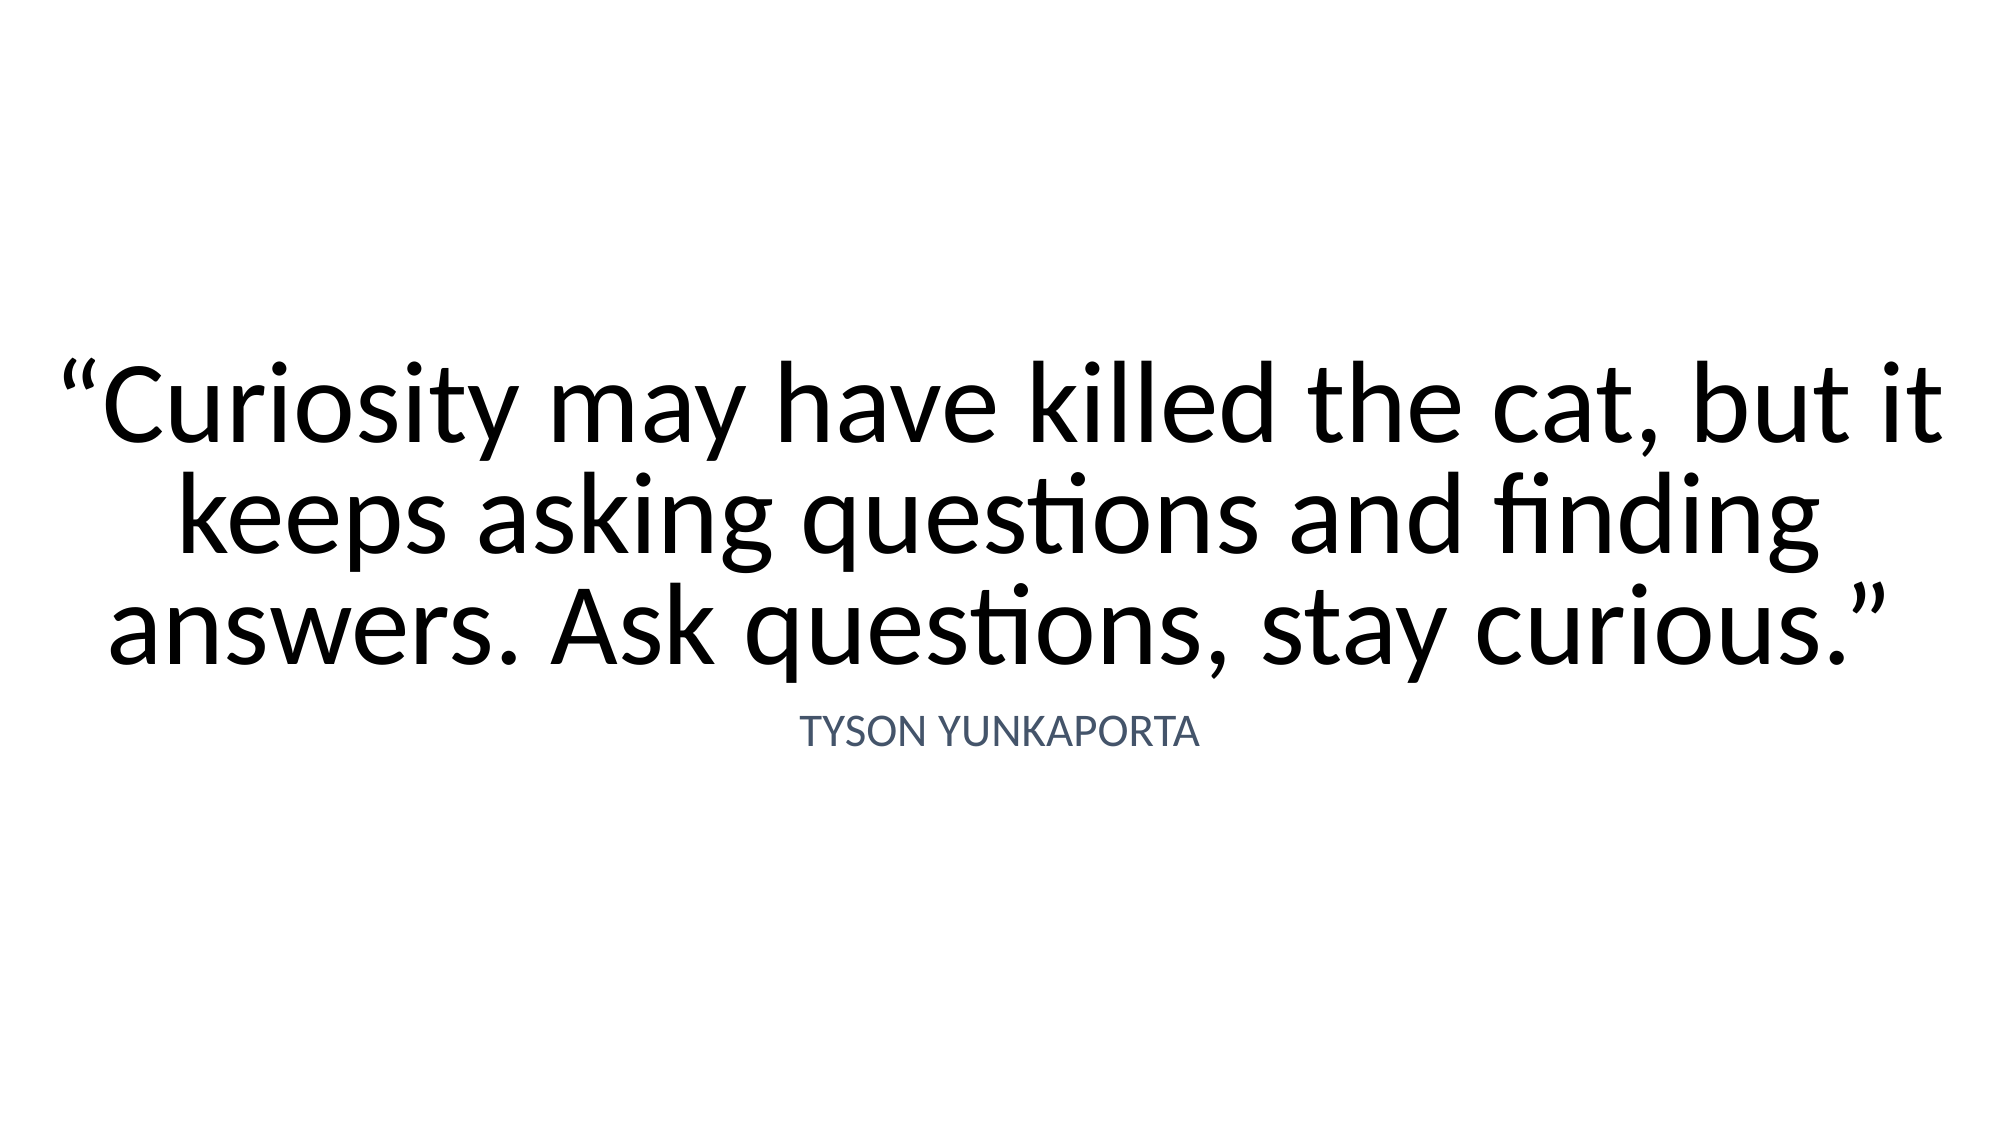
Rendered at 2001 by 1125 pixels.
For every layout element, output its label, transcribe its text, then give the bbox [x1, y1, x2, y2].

text_box “Curiosity may have killed the cat, but it keeps asking questions and finding answers. Ask questions, stay curious.” [36, 355, 1963, 688]
text_box TYSON YUNKAPORTA [36, 708, 1963, 756]
